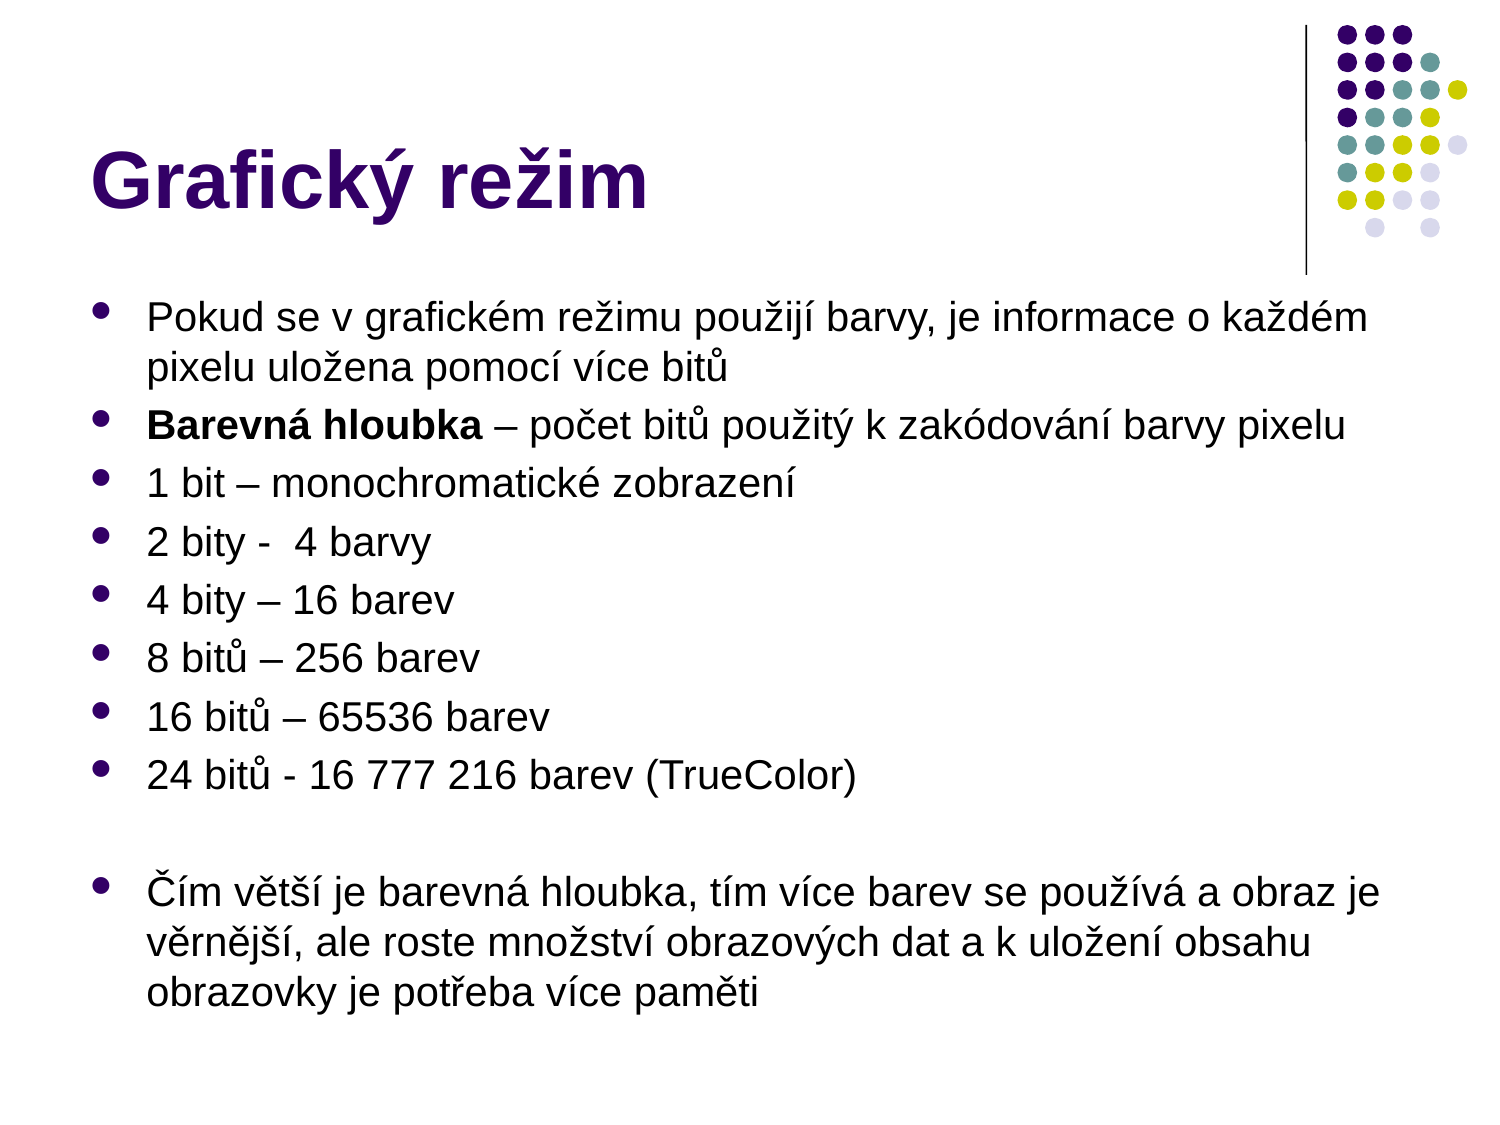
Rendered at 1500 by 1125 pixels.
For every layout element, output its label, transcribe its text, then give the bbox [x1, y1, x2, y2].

title Grafický režim [75, 20, 1313, 233]
list Pokud se v grafickém režimu použijí barvy, je informace o každém pixelu uložena pomocí více bitů Barevná hloubka – počet bitů použitý k zakódování barvy pixelu 1 bit – monochromatické zobrazení 2 bity - 4 barvy 4 bity – 16 barev 8 bitů – 256 barev 16 bitů – 65536 barev 24 bitů - 16 777 216 barev (TrueColor) Čím větší je barevná hloubka, tím více barev se používá a obraz je věrnější, ale roste množství obrazových dat a k uložení obsahu obrazovky je potřeba více paměti [75, 282, 1425, 1047]
